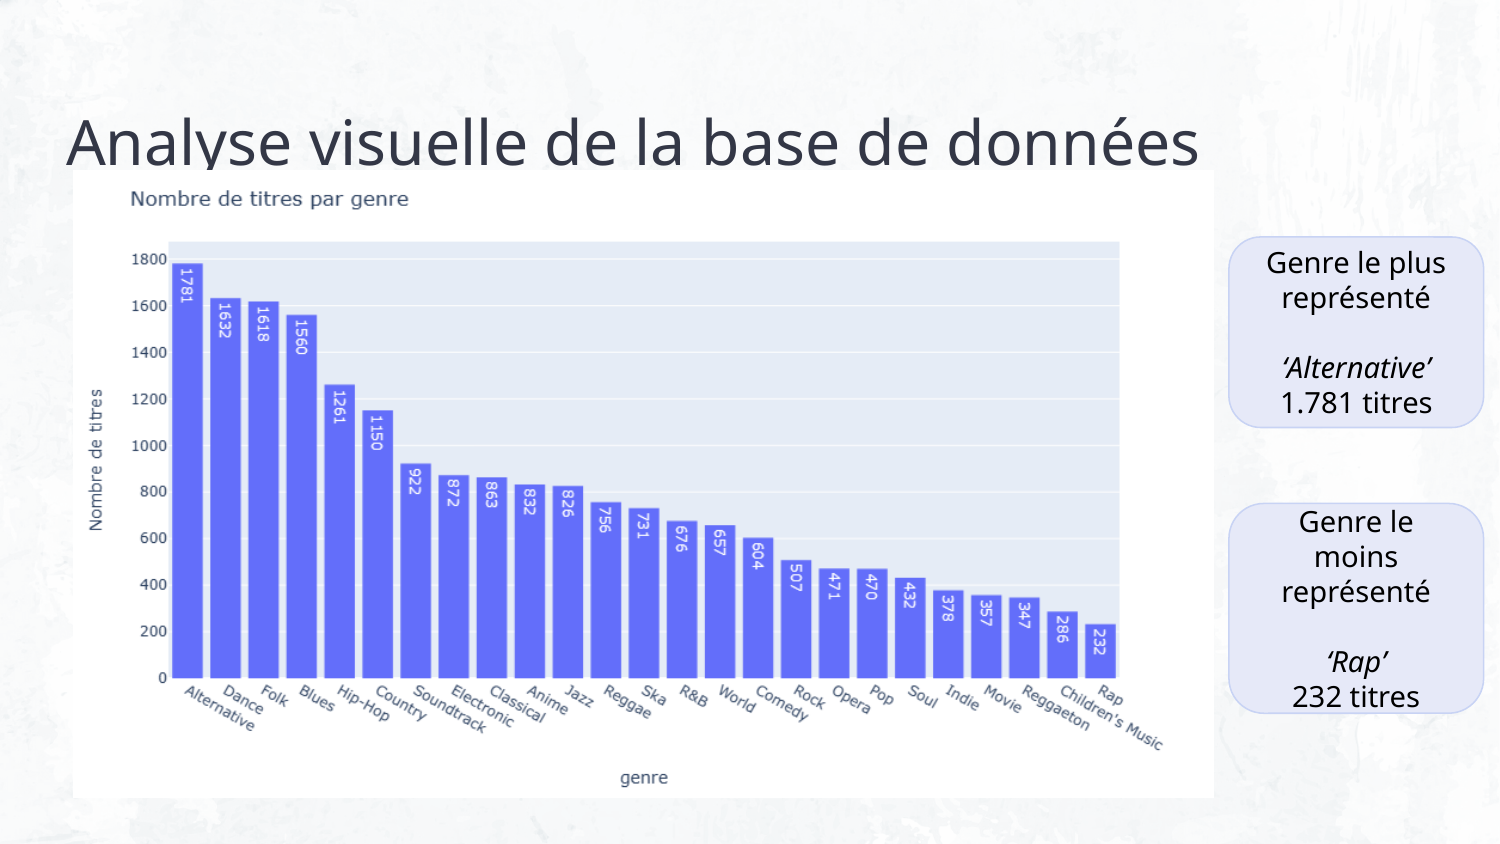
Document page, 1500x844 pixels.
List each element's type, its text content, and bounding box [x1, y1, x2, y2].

picture [0, 0, 1500, 844]
text_box Genre le plus représenté ‘Alternative’ 1.781 titres [1228, 236, 1484, 428]
text_box Genre le moins représenté ‘Rap’ 232 titres [1228, 503, 1484, 714]
title Analyse visuelle de la base de données [51, 76, 1449, 171]
